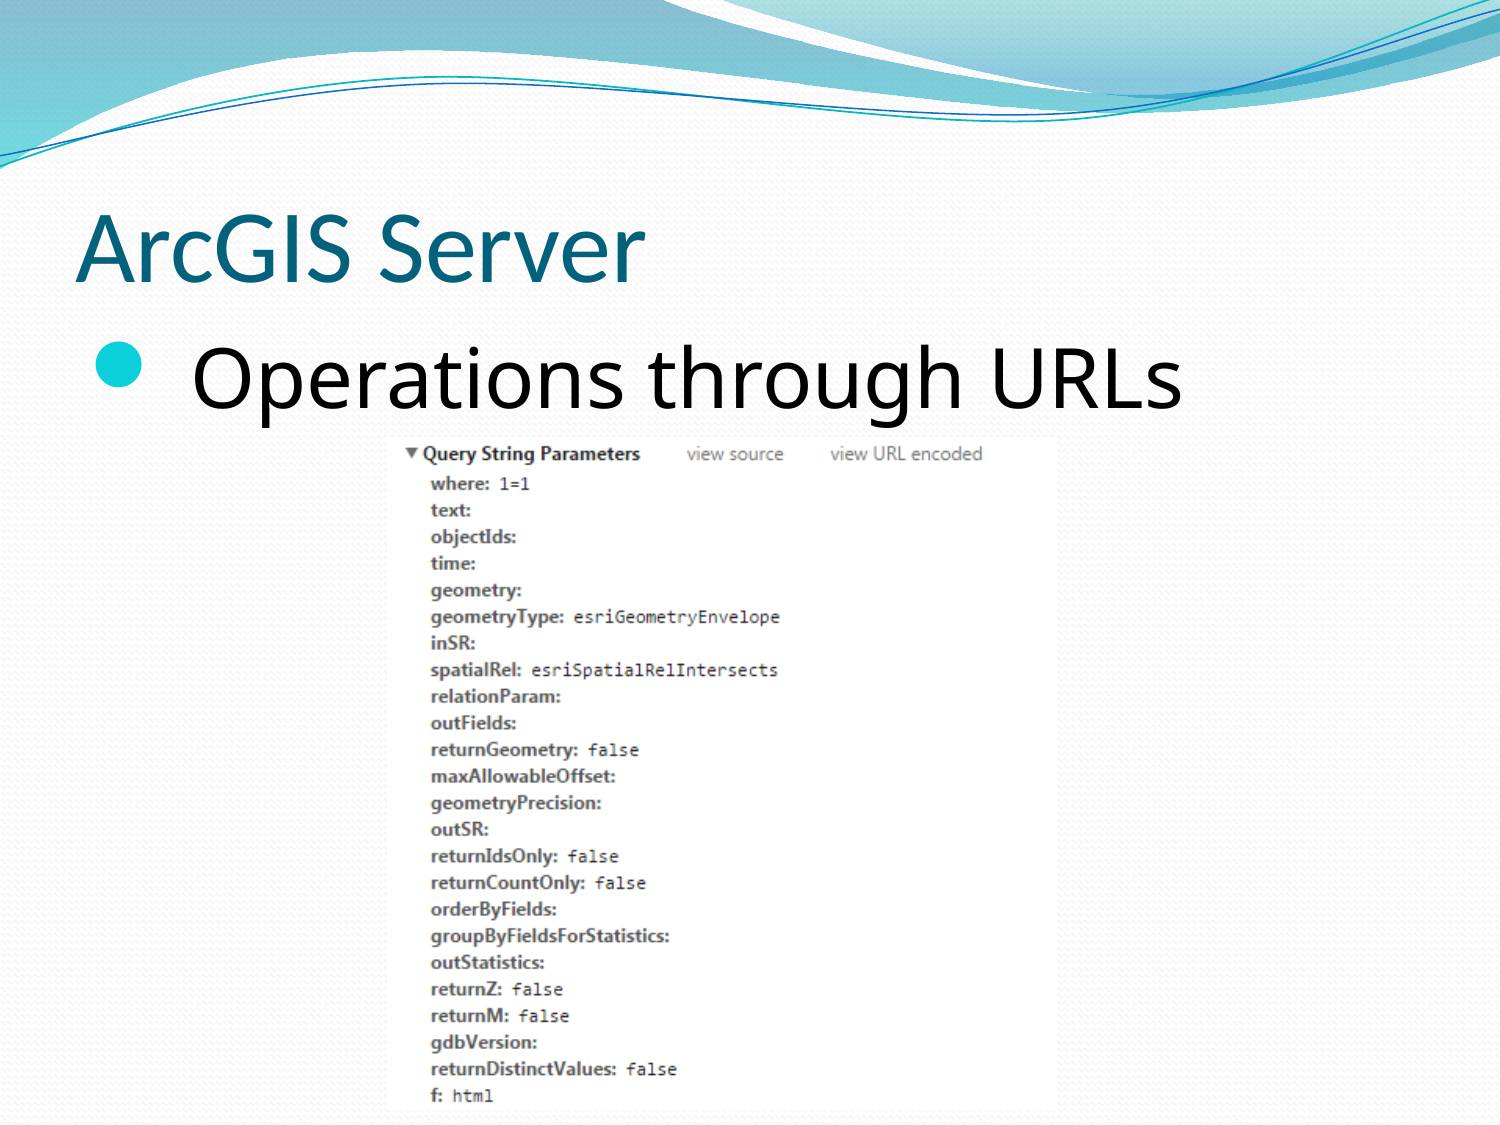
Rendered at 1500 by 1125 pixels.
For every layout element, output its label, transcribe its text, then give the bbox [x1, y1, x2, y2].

list Operations through URLs [75, 317, 1425, 1038]
title ArcGIS Server [75, 115, 1425, 303]
picture [387, 437, 1057, 1110]
